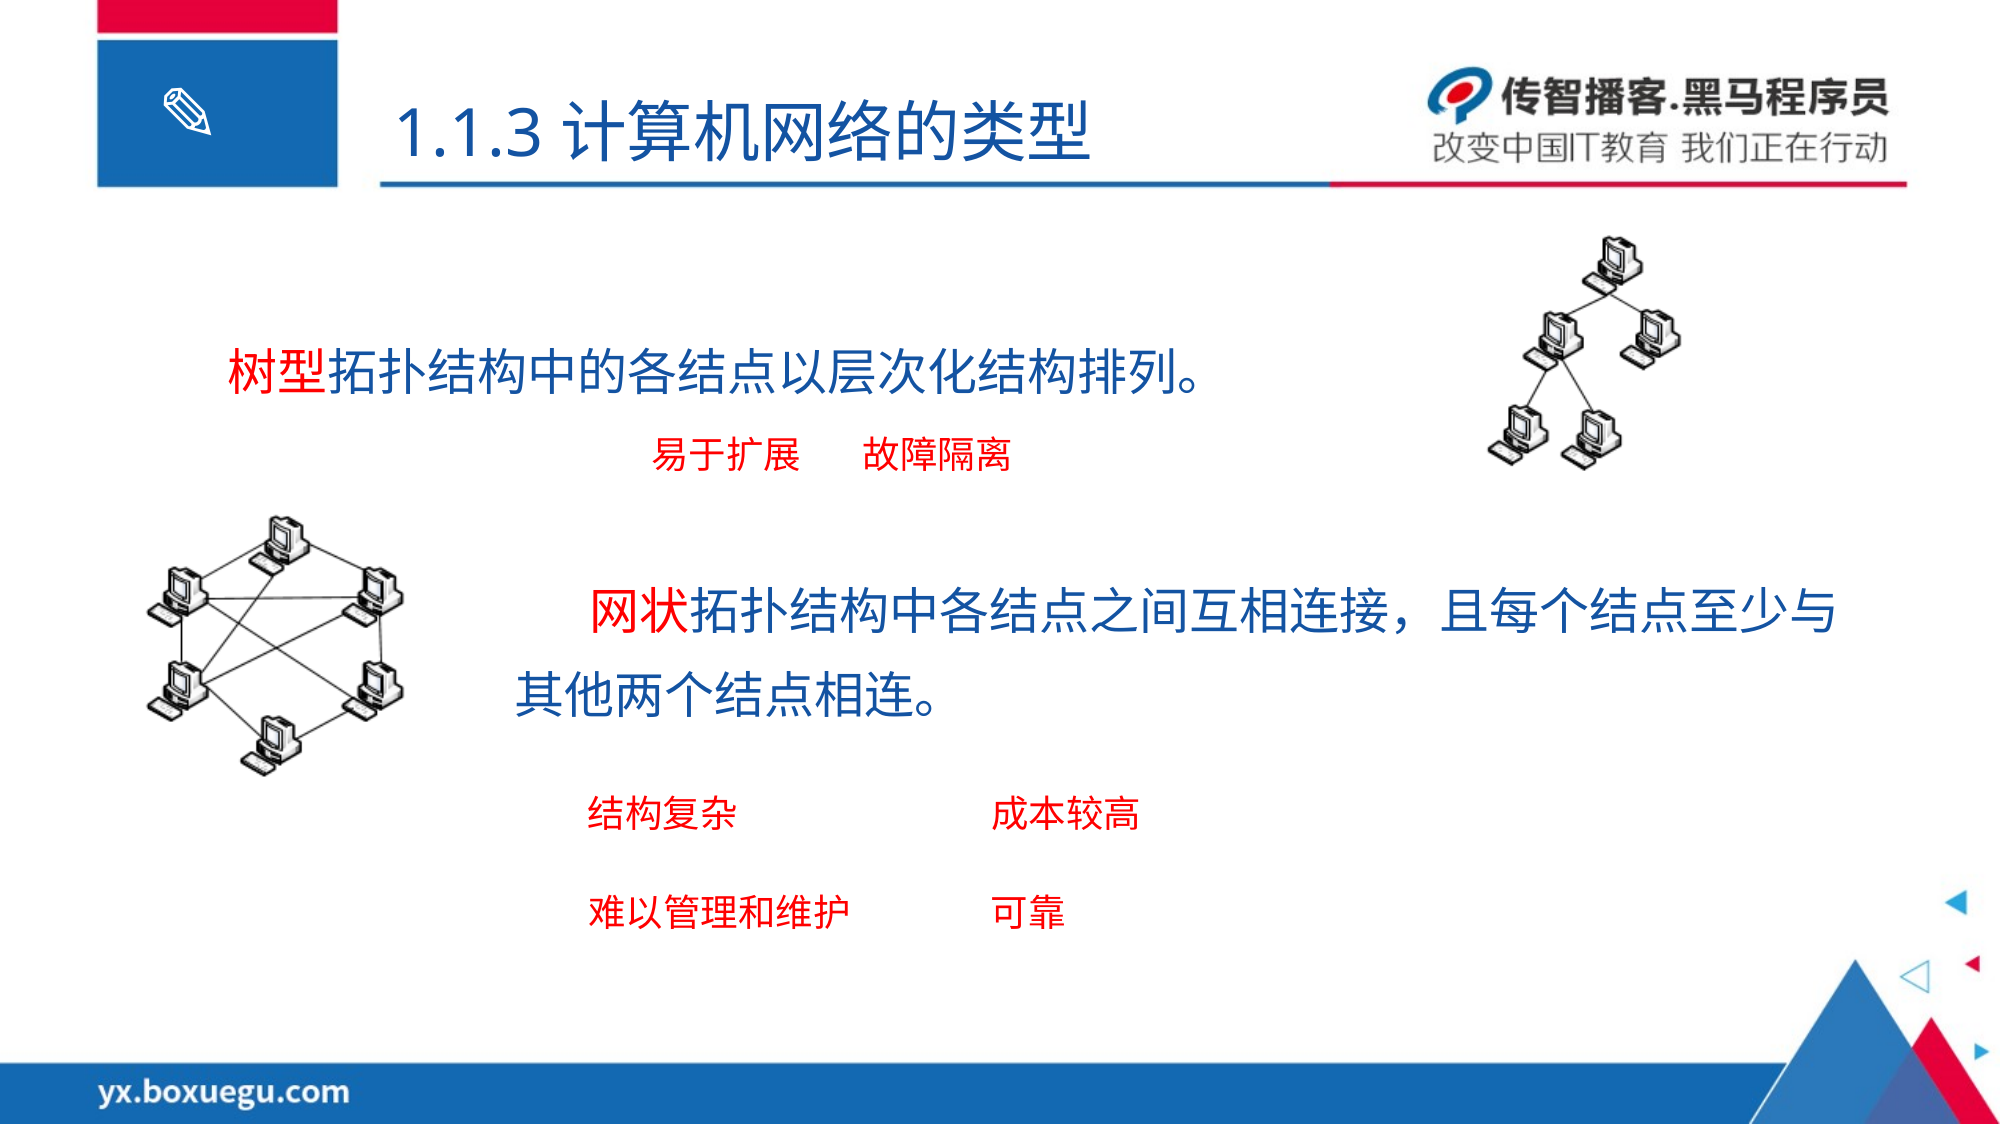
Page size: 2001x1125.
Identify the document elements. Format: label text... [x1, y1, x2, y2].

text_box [137, 509, 1887, 783]
text_box 成本较高 [976, 783, 1157, 843]
text_box 结构复杂 [573, 783, 753, 843]
text_box 可靠 [976, 881, 1081, 941]
text_box 1.1.3计算机网络的类型 [378, 82, 1315, 177]
picture [0, 0, 2000, 1124]
text_box 难以管理和维护 [573, 881, 866, 941]
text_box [137, 231, 1708, 485]
